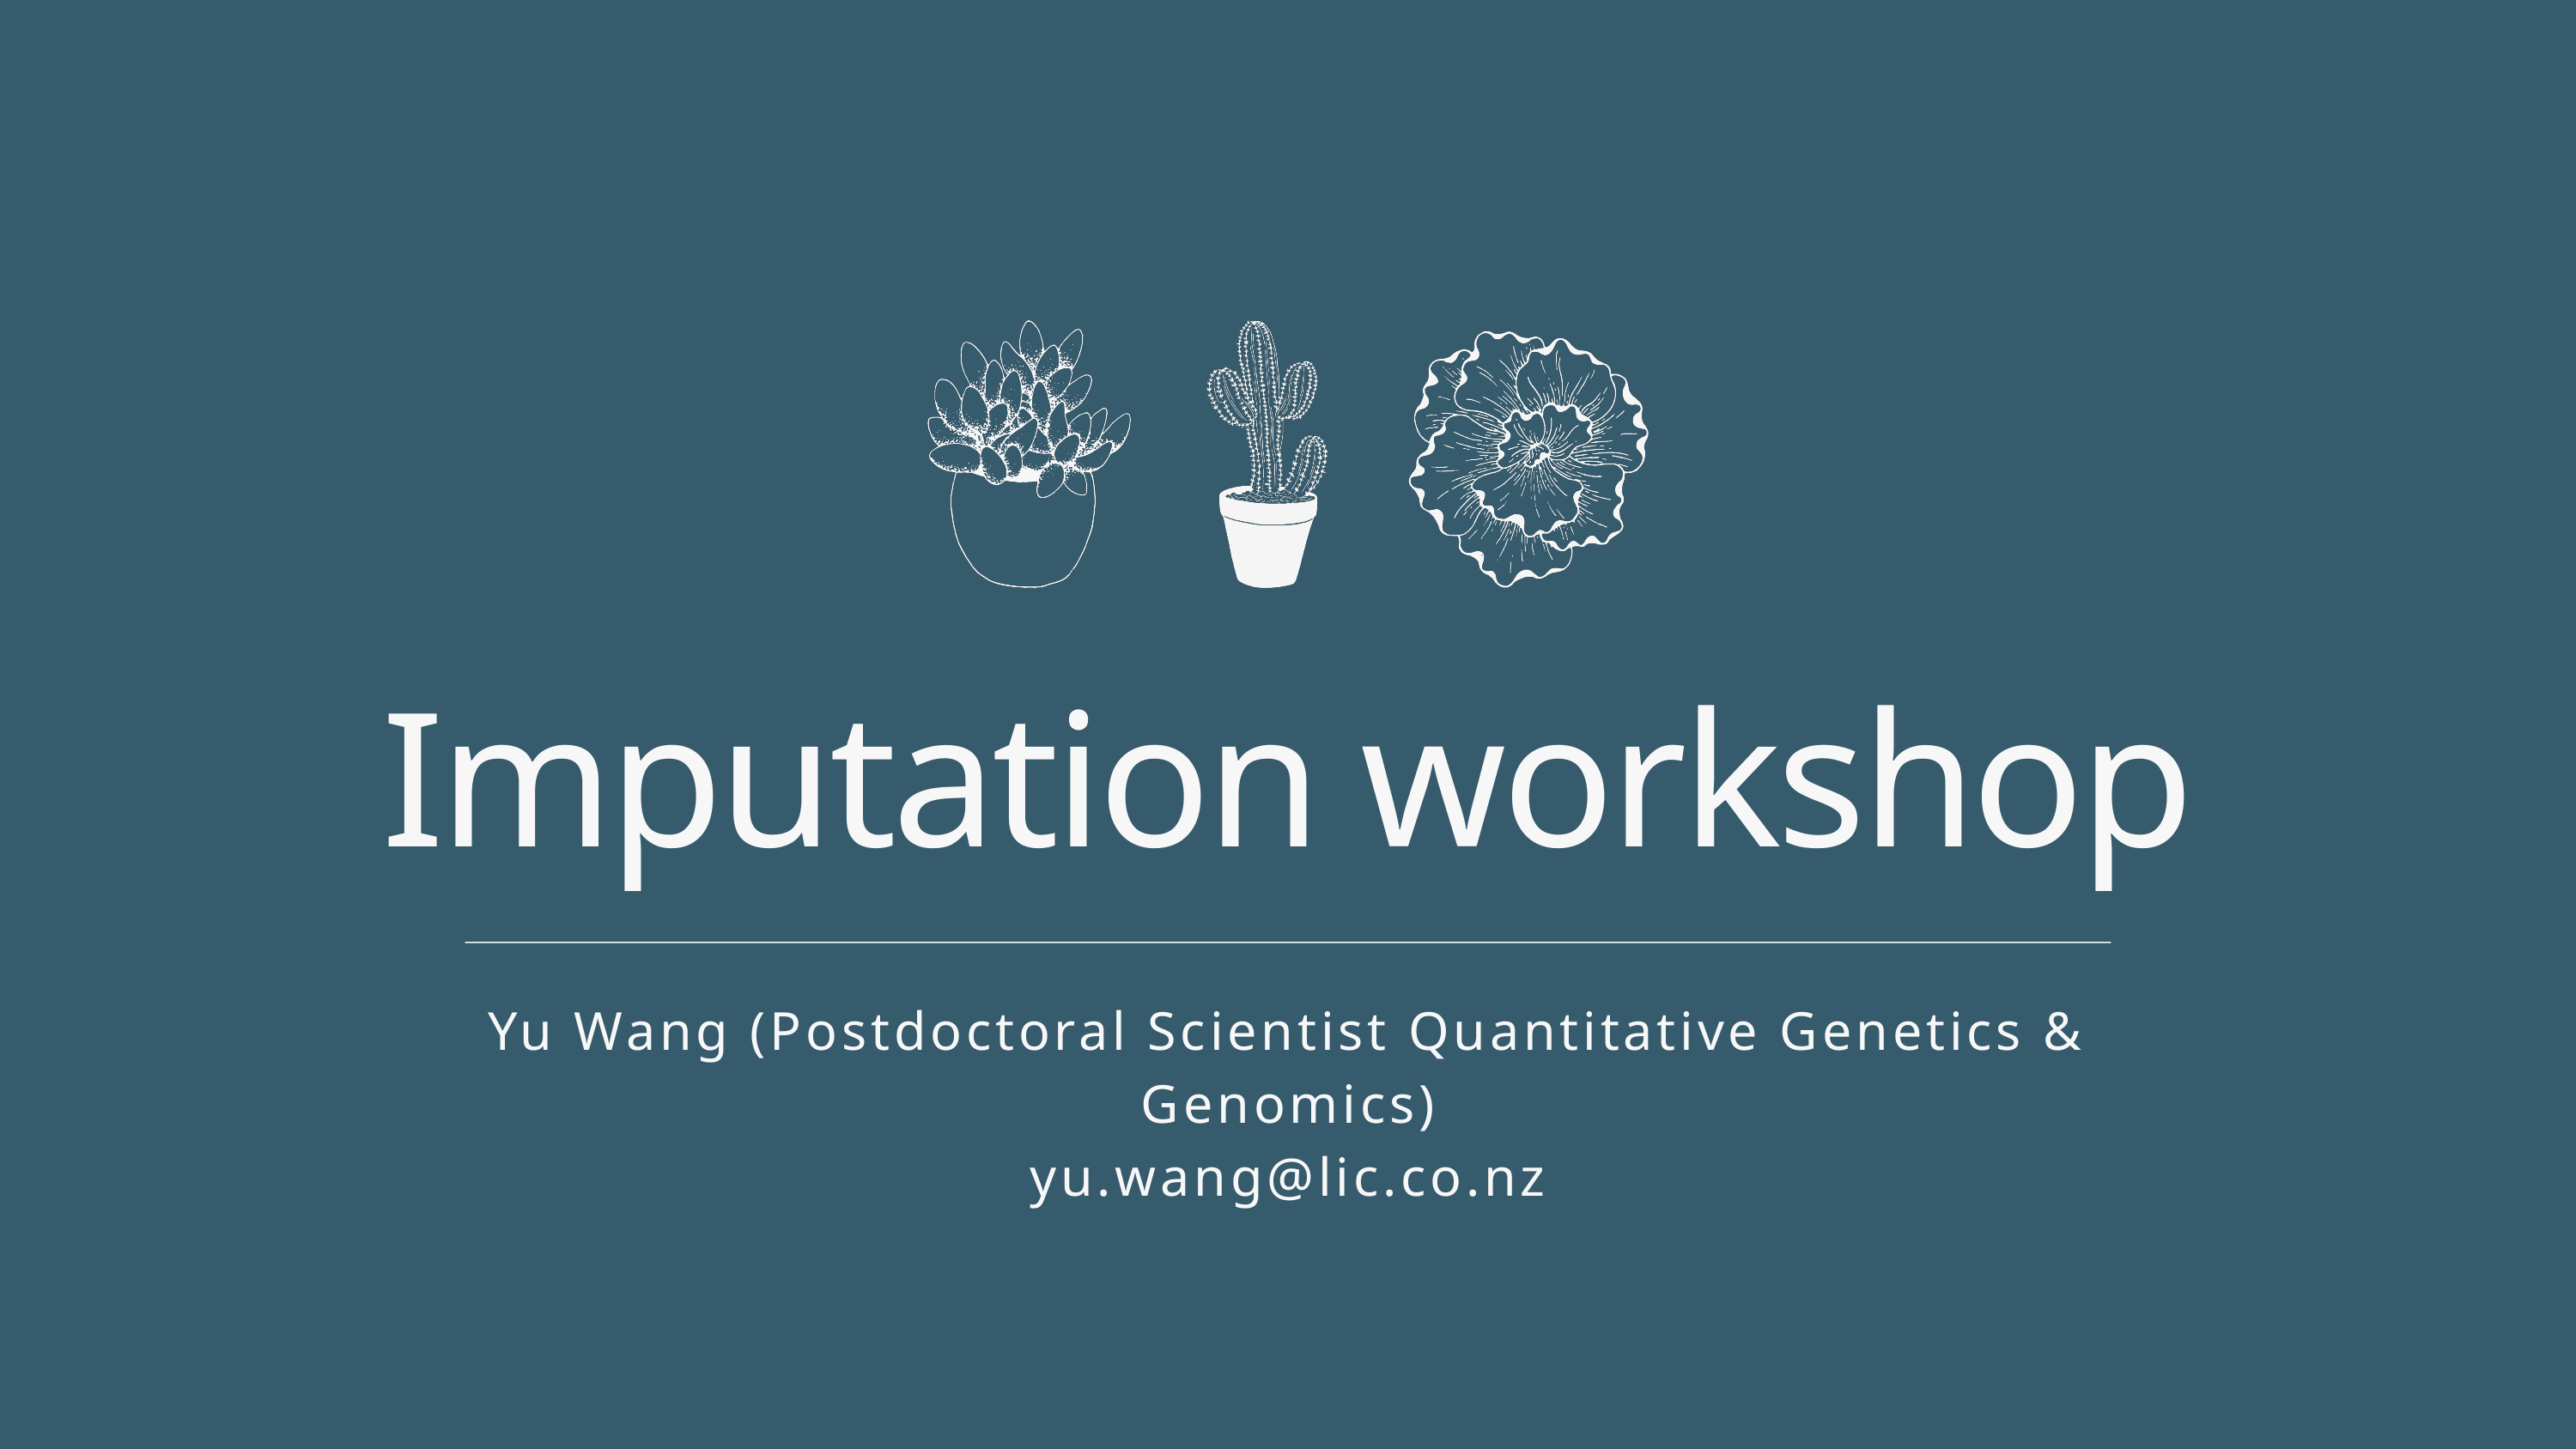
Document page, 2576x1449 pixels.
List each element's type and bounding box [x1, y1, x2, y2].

text_box [374, 320, 2202, 1129]
